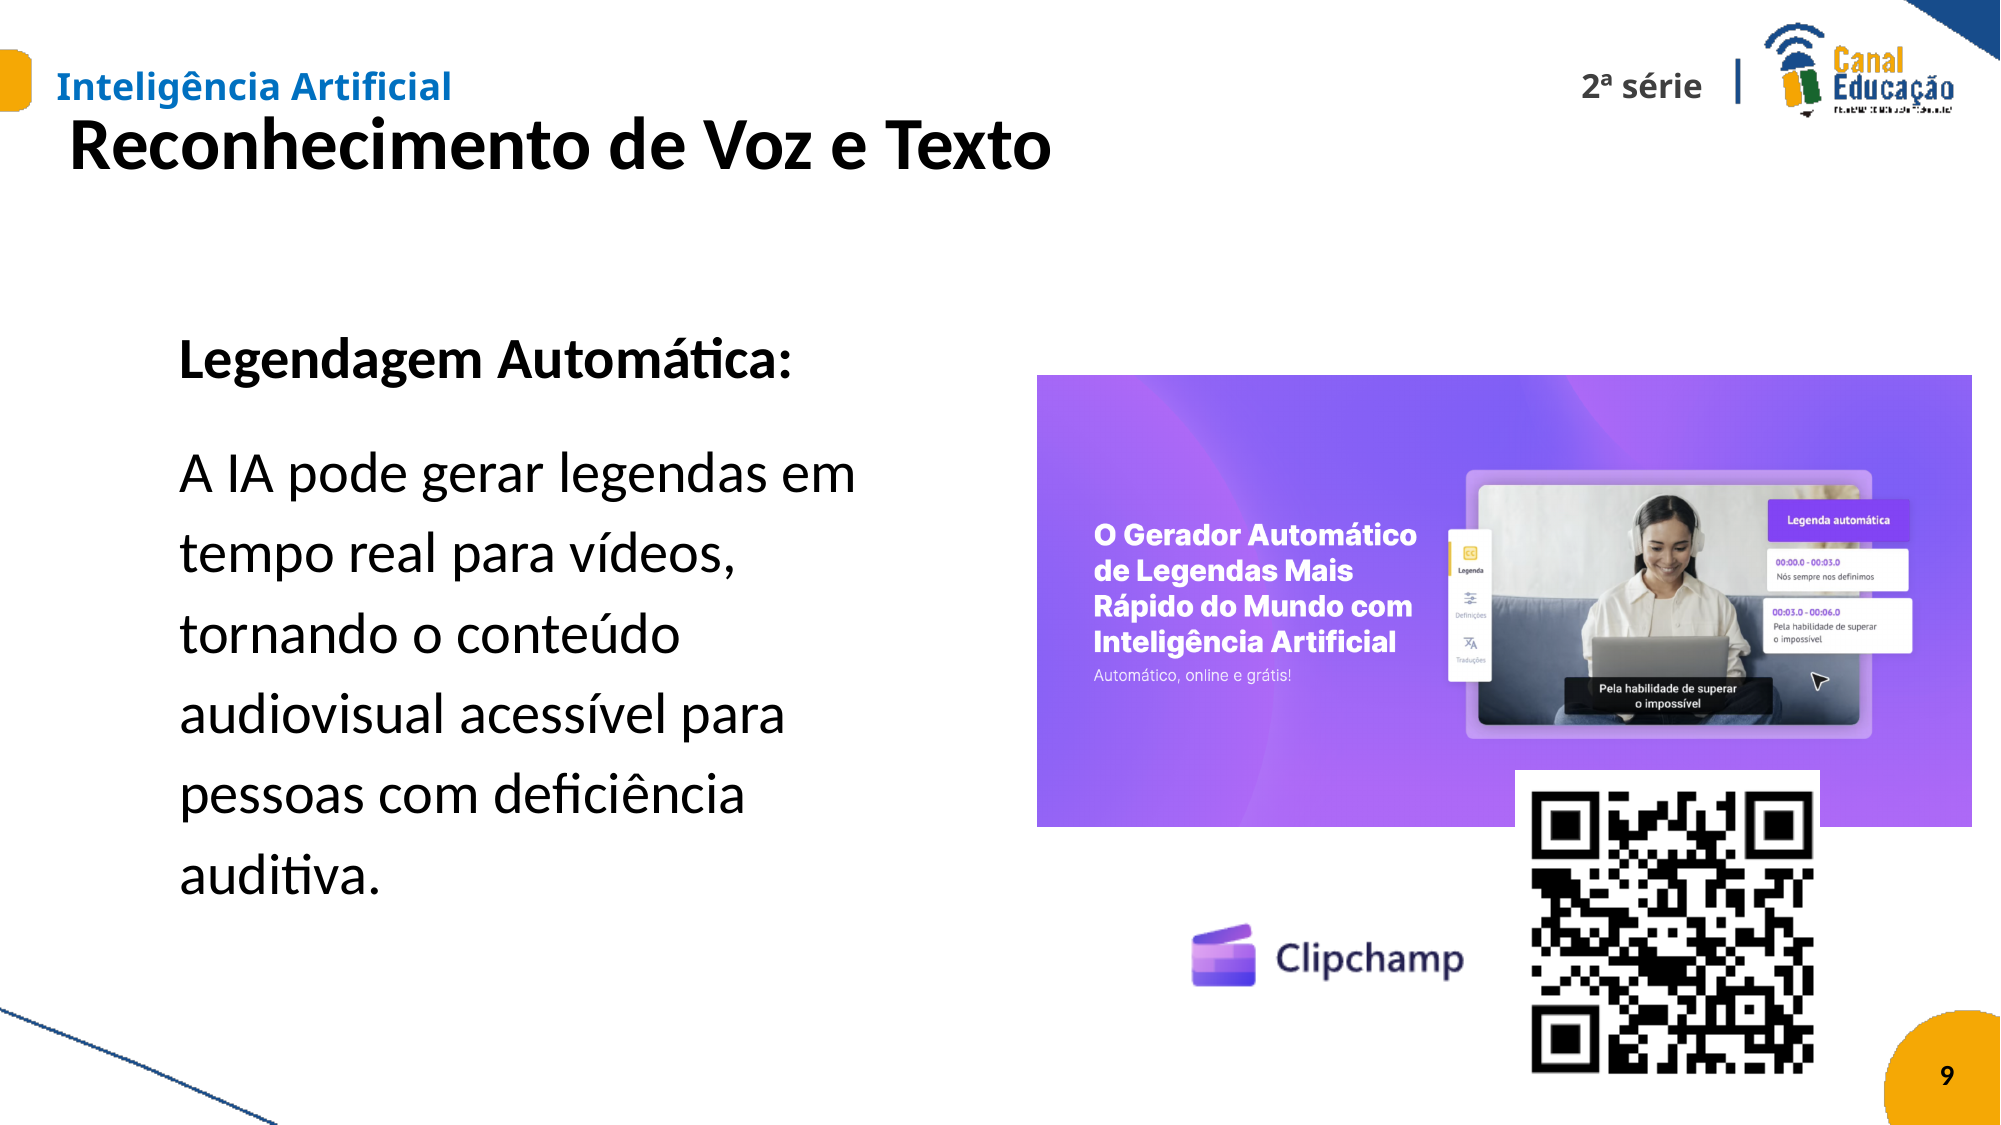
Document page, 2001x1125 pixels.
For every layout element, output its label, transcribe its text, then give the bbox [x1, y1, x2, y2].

title Reconhecimento de Voz e Texto [54, 73, 1780, 206]
picture [0, 0, 2000, 1125]
list Legendagem Automática: A IA pode gerar legendas em tempo real para vídeos, tornando o conteúdo audiovisual acessível para pessoas com deficiência auditiva. [164, 302, 942, 984]
slide_number 9 [1892, 1048, 2000, 1109]
